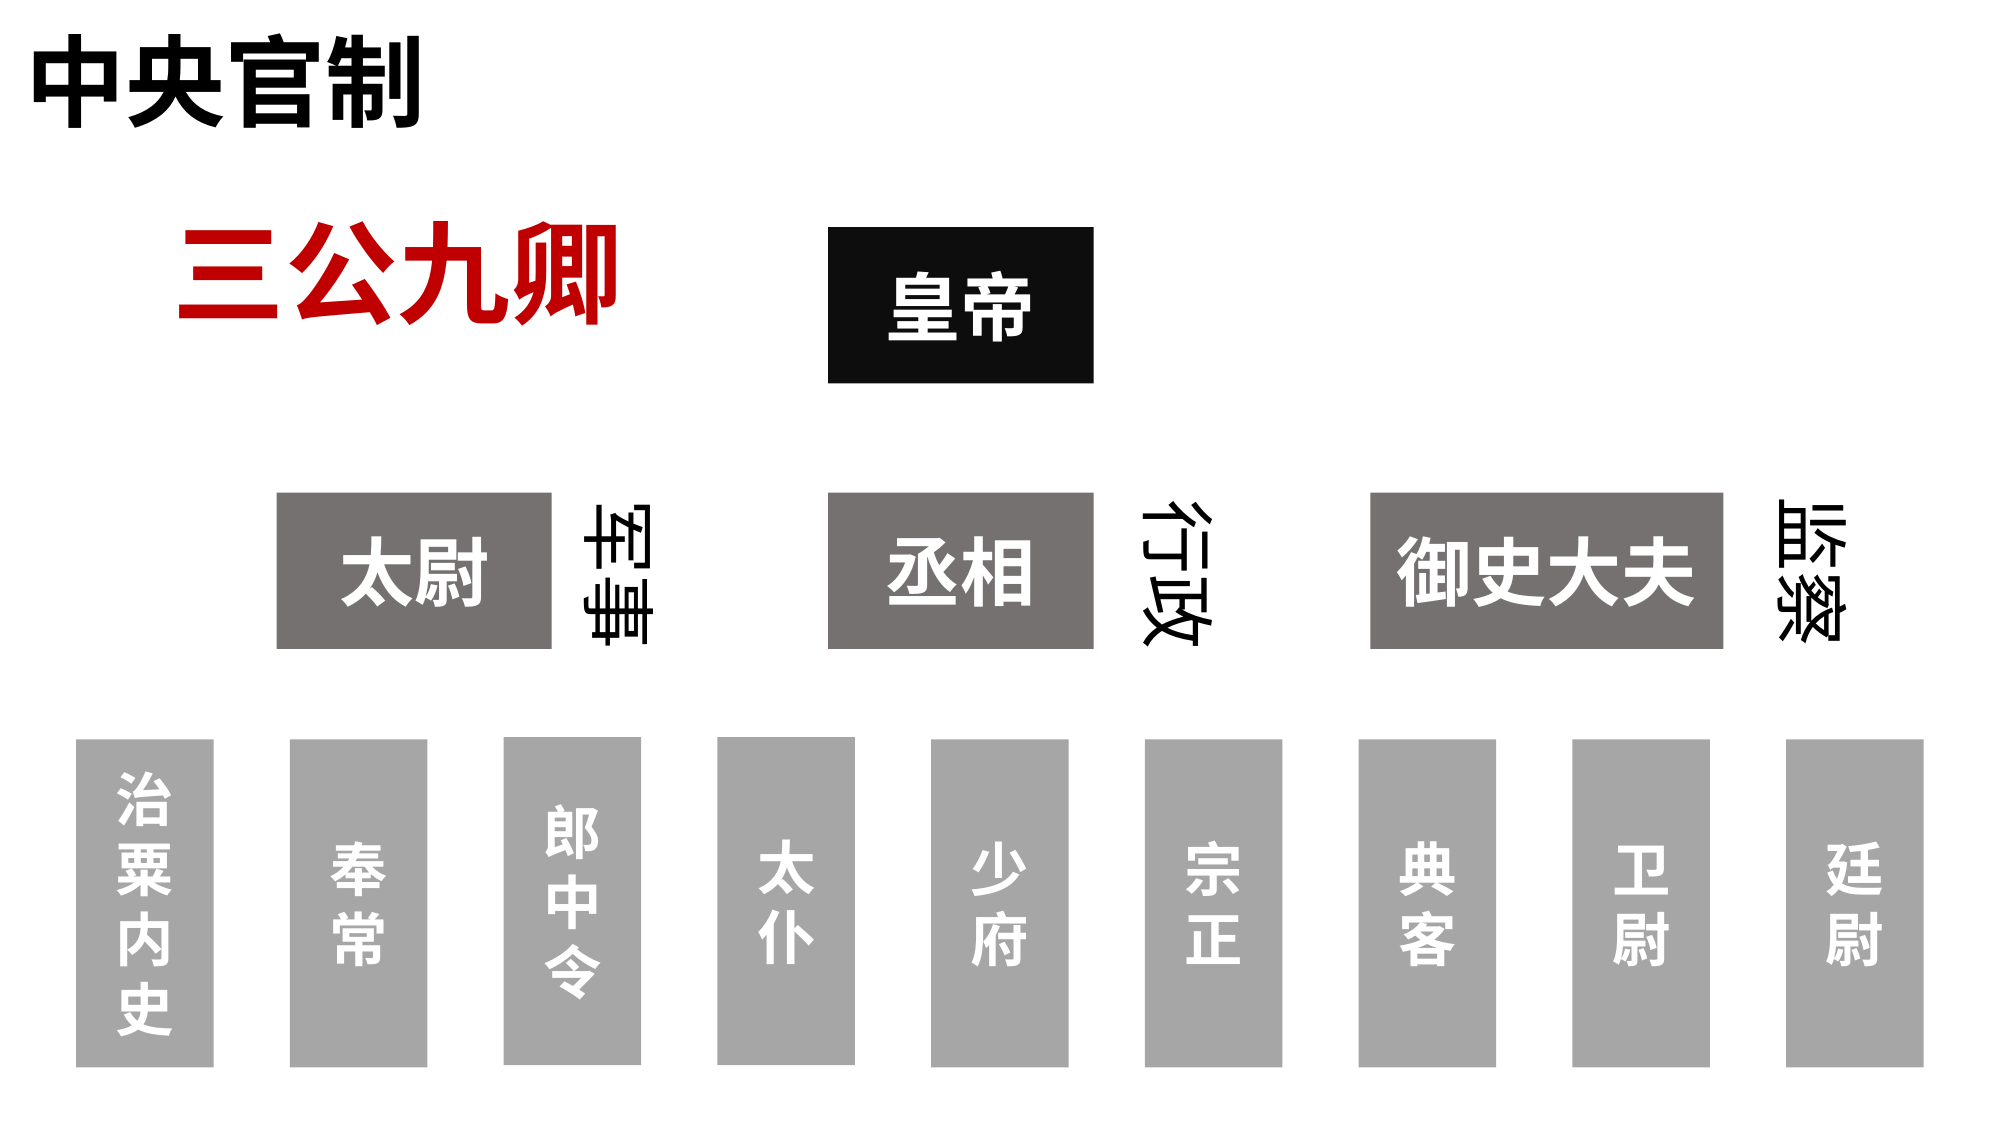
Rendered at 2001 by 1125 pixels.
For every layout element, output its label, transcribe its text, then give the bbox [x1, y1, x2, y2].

text_box 太仆 [716, 736, 856, 1066]
text_box 郎中令 [503, 736, 642, 1066]
text_box 太尉 [276, 492, 551, 650]
text_box 宗正 [1144, 738, 1283, 1068]
text_box 丞相 [827, 492, 1095, 650]
text_box 廷尉 [1785, 738, 1925, 1068]
text_box 御史大夫 [1369, 492, 1724, 650]
text_box 典客 [1358, 738, 1497, 1068]
text_box 卫尉 [1571, 738, 1711, 1068]
text_box 皇帝 [827, 226, 1095, 384]
text_box 军事 [551, 484, 673, 657]
text_box 中央官制 [11, 12, 441, 148]
text_box 治 粟 内 史 [75, 738, 215, 1068]
text_box 监察 [1744, 481, 1866, 654]
text_box 少府 [930, 738, 1070, 1068]
text_box 奉常 [289, 738, 428, 1068]
text_box 三公九卿 [157, 195, 638, 346]
text_box 行政 [1110, 484, 1232, 657]
